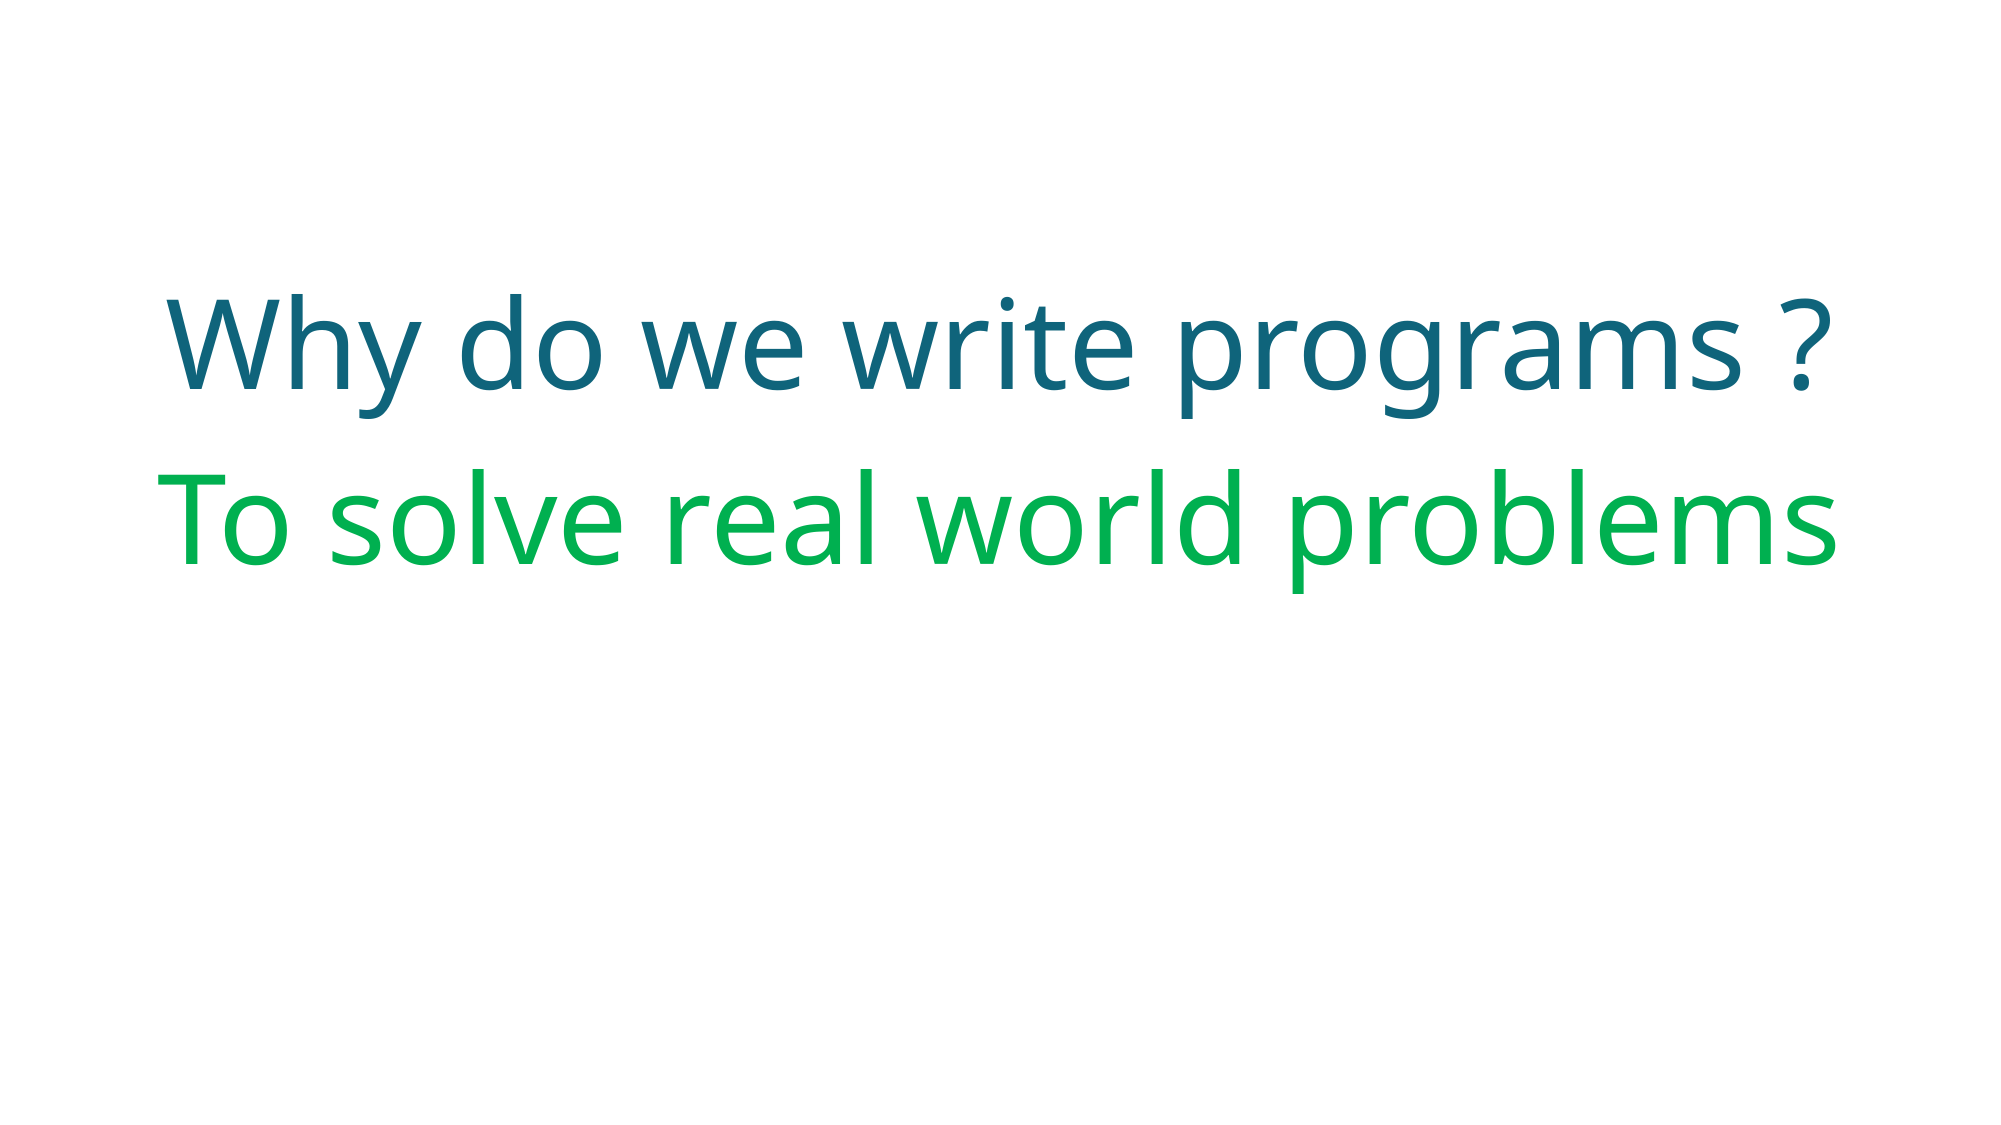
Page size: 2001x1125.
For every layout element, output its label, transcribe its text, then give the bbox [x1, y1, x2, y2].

title Why do we write programs ? [137, 240, 1863, 415]
text_box To solve real world problems [137, 415, 1863, 633]
